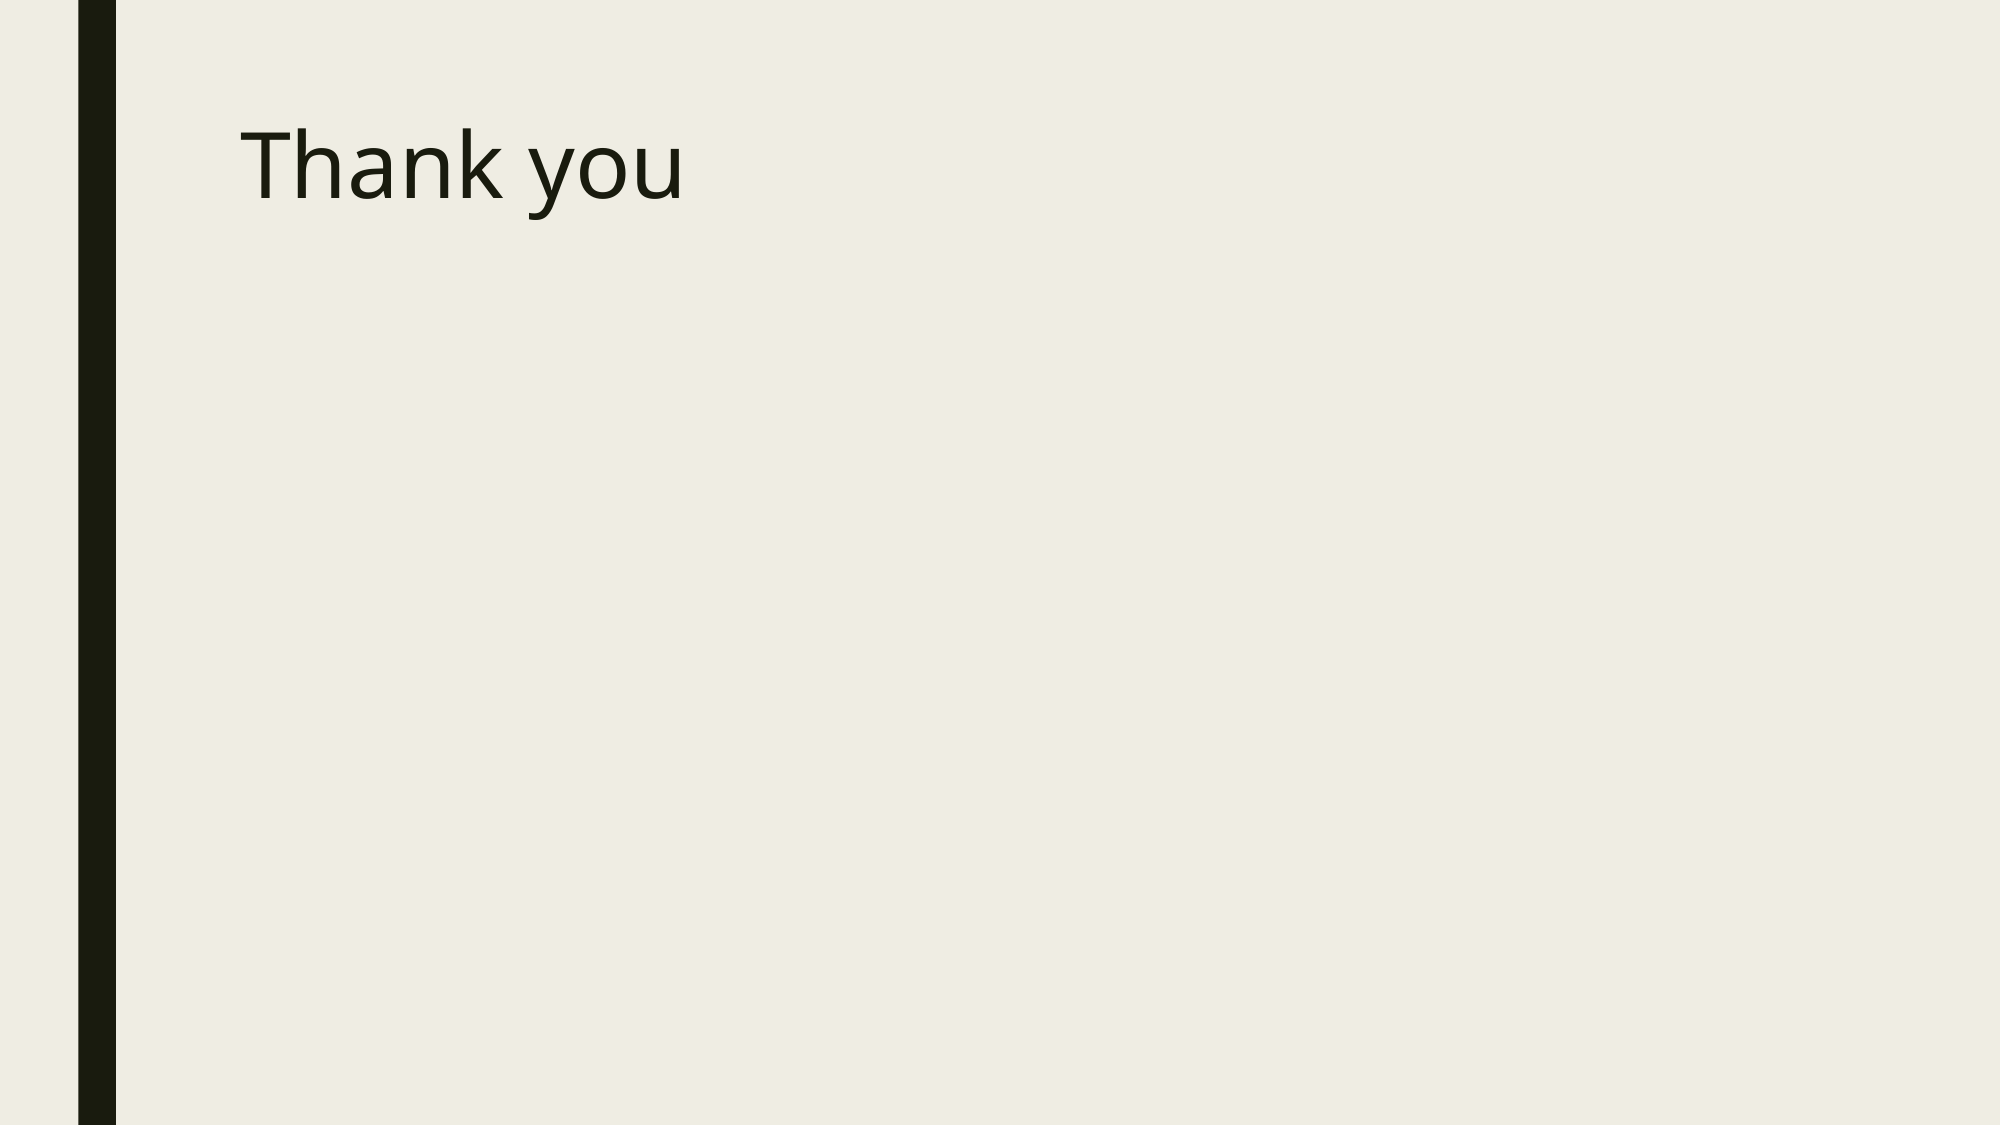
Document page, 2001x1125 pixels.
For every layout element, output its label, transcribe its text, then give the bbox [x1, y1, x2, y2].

title Thank you [225, 112, 1800, 357]
